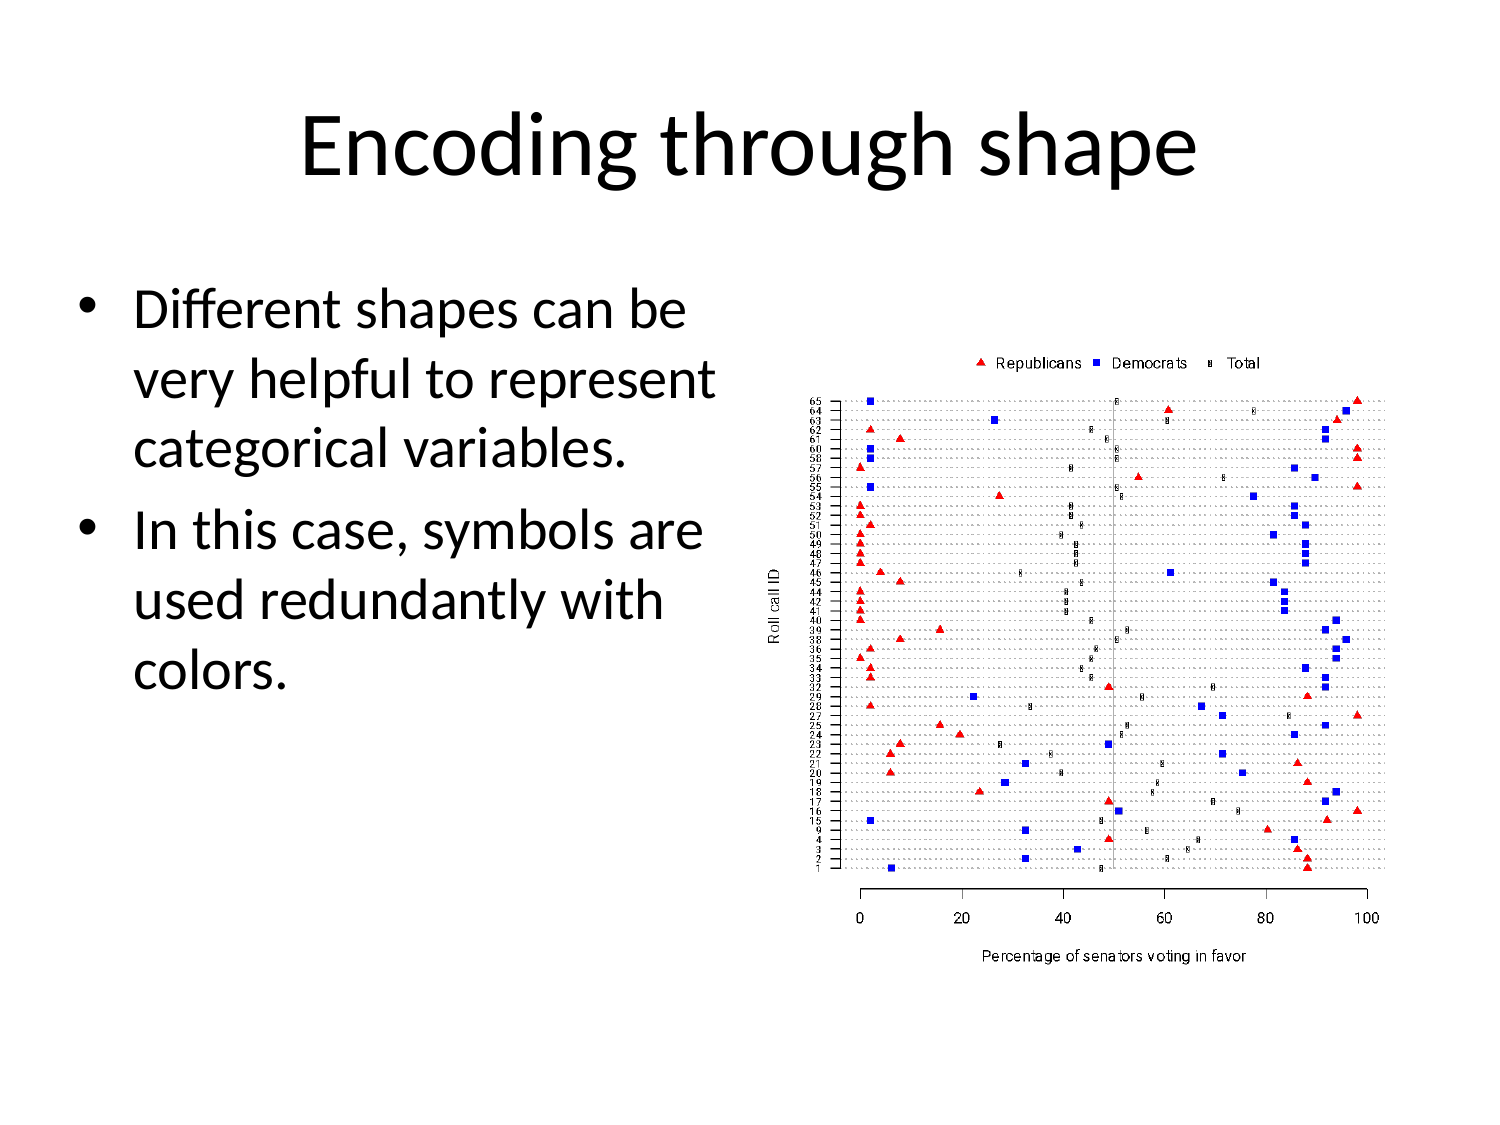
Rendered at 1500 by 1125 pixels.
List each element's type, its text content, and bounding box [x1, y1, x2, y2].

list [762, 262, 1426, 1006]
title Encoding through shape [75, 45, 1425, 233]
list Different shapes can be very helpful to represent categorical variables. In this case, symbols are used redundantly with colors. [62, 262, 760, 1005]
